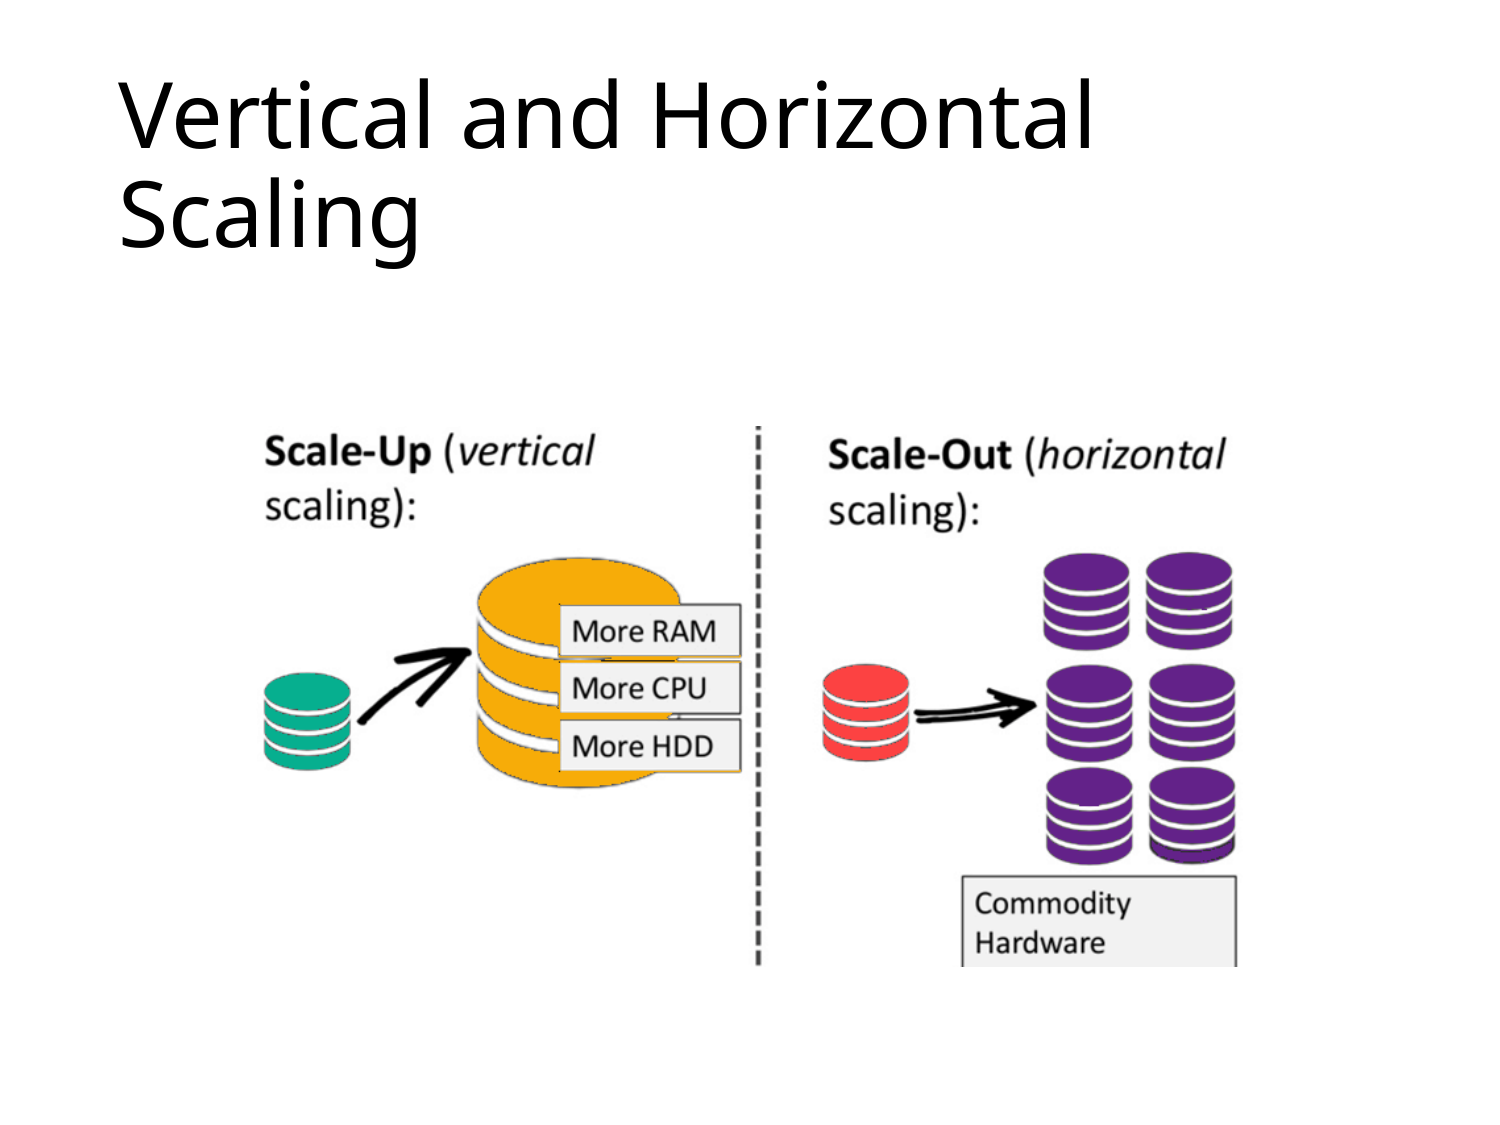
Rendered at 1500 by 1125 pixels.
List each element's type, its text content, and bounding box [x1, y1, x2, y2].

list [256, 426, 1244, 967]
title Vertical and Horizontal Scaling [103, 59, 1397, 278]
